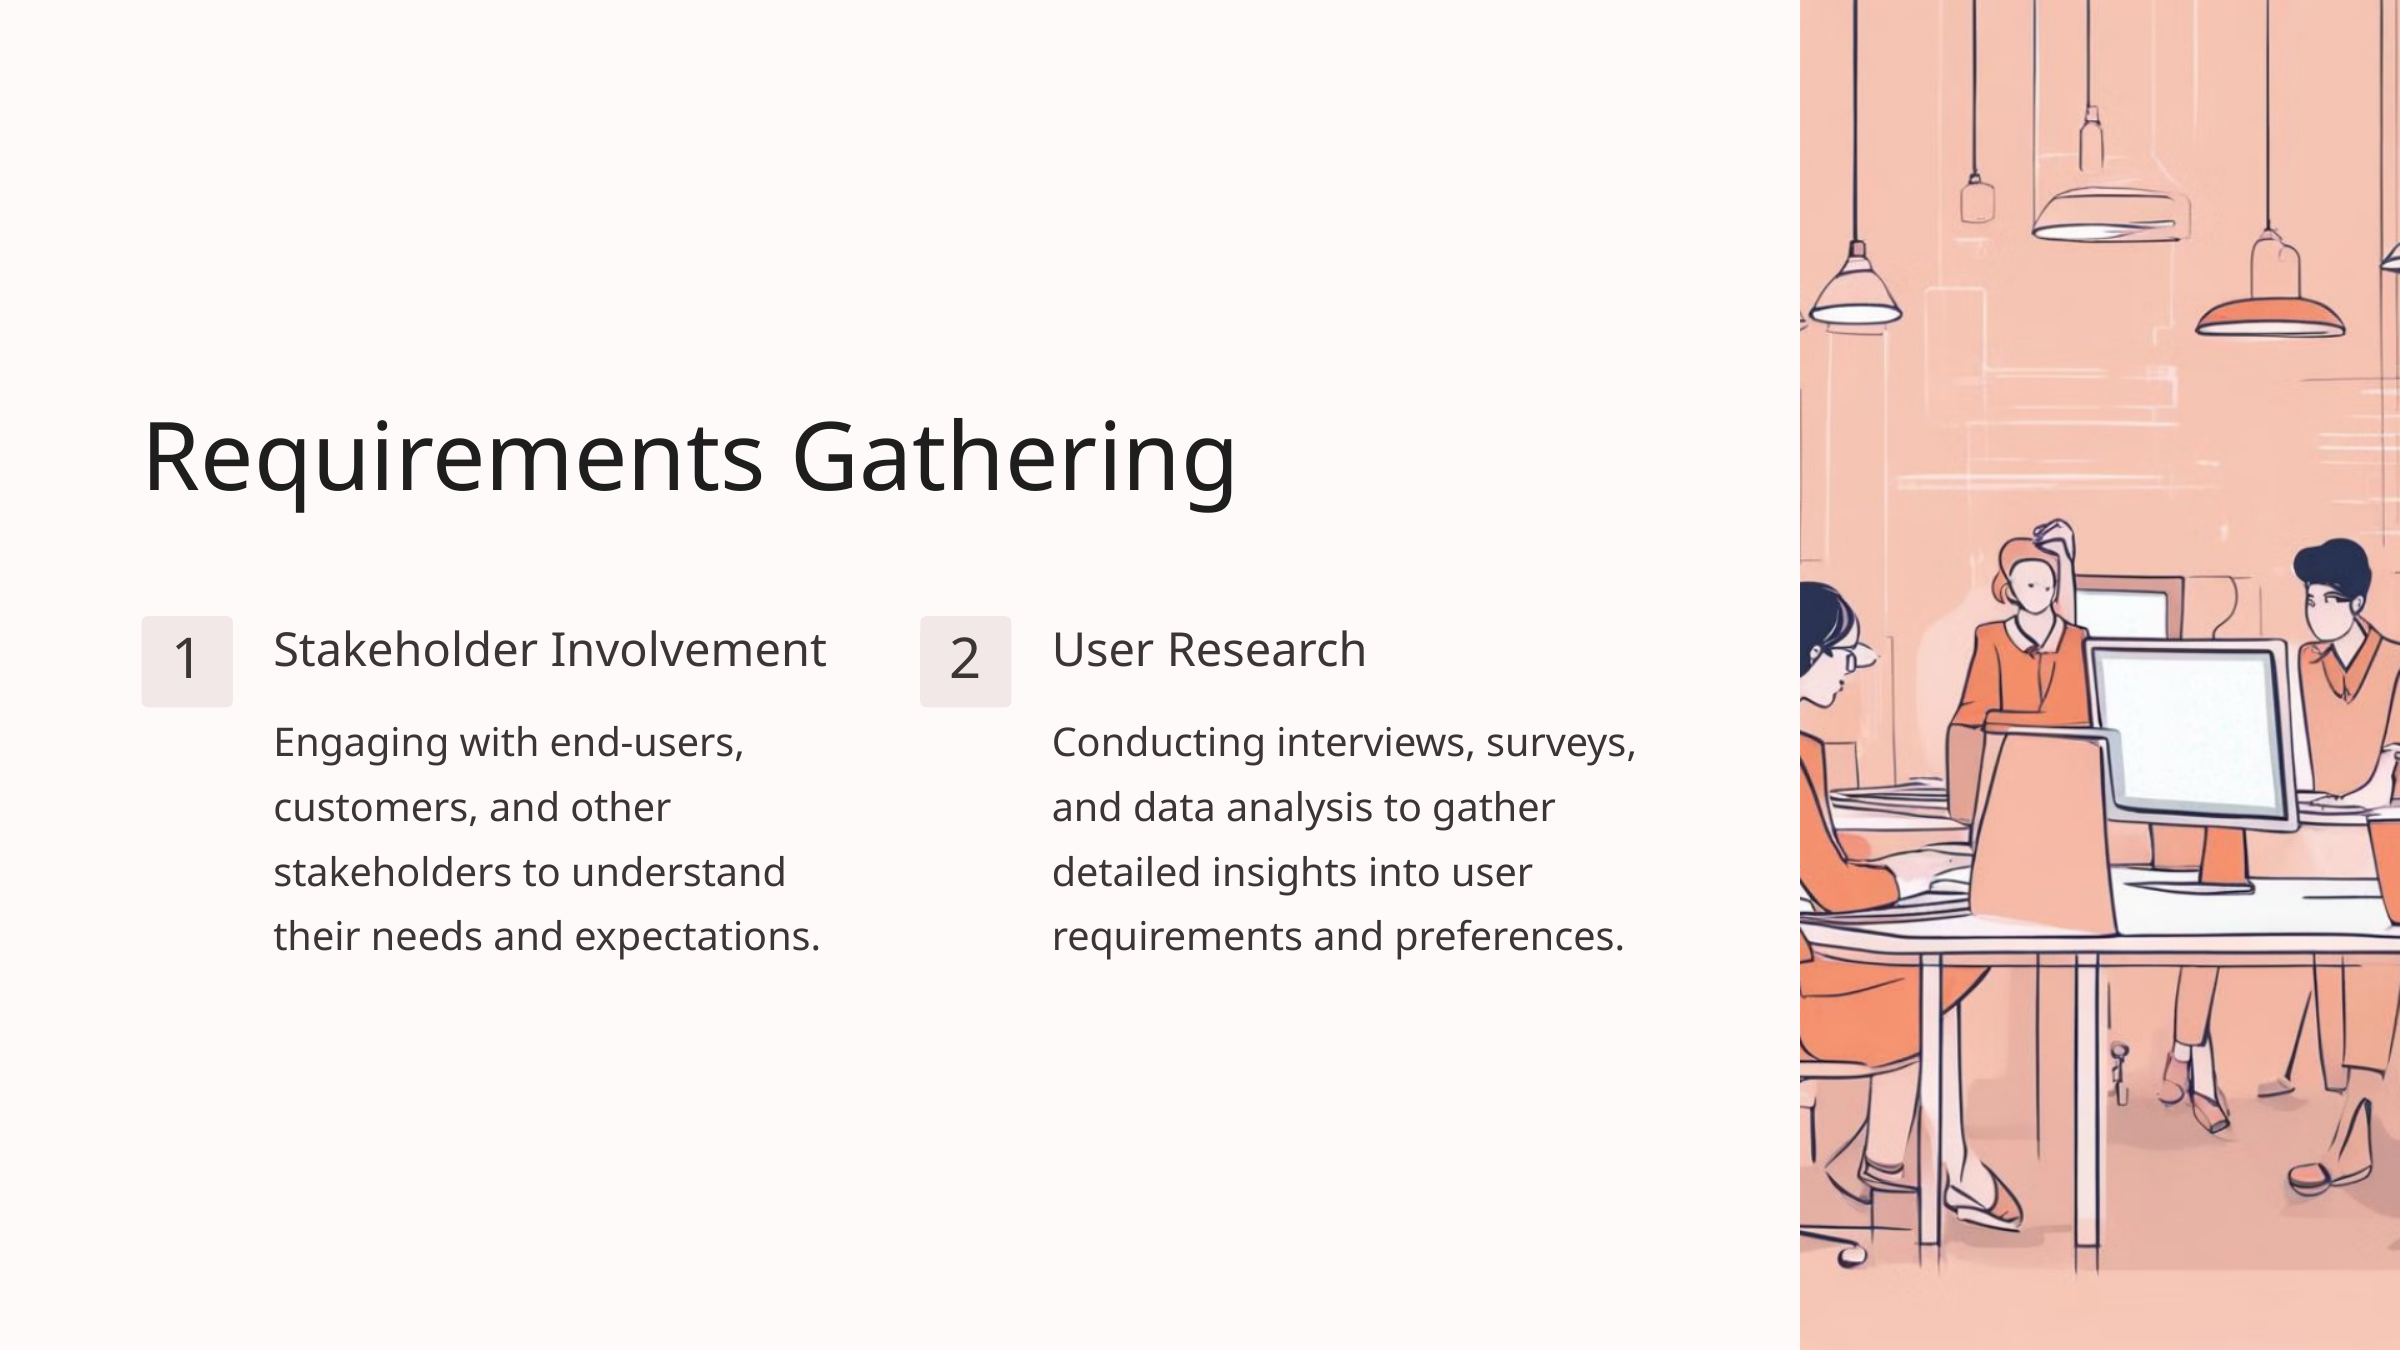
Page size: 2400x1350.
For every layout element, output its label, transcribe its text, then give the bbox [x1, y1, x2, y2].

text_box 2 [948, 633, 983, 691]
text_box 1 [178, 633, 197, 691]
text_box Conducting interviews, surveys, and data analysis to gather detailed insights into user requirements and preferences. [1051, 700, 1659, 960]
text_box Requirements Gathering [141, 390, 1184, 510]
text_box Stakeholder Involvement [273, 616, 799, 676]
text_box [141, 616, 233, 708]
text_box [920, 616, 1012, 708]
text_box User Research [1051, 616, 1529, 676]
picture [1799, 0, 2400, 1350]
text_box Engaging with end-users, customers, and other stakeholders to understand their needs and expectations. [273, 700, 880, 960]
